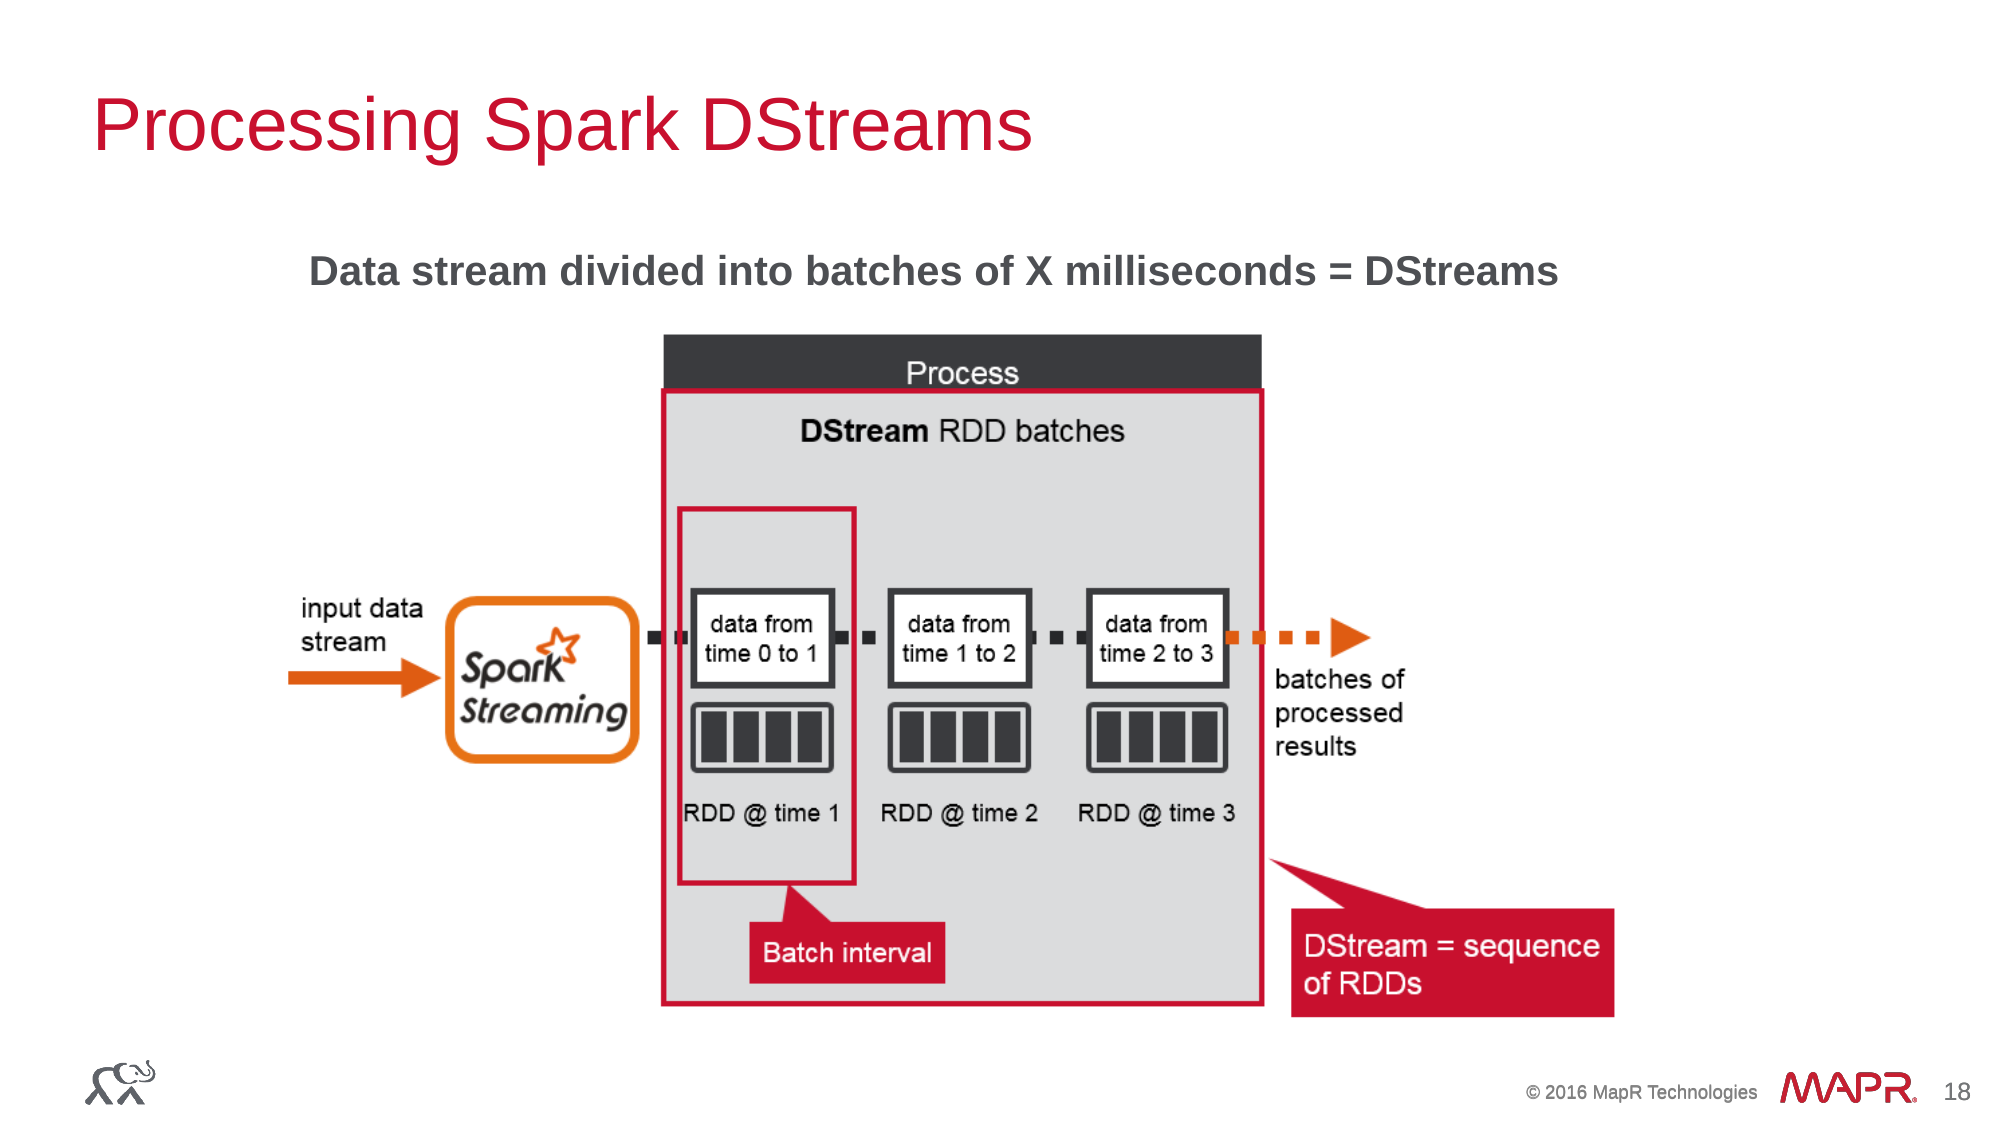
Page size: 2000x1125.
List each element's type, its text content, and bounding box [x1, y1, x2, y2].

title Processing Spark DStreams [72, 45, 1872, 197]
text_box Data stream divided into batches of X milliseconds = DStreams [293, 236, 1589, 302]
picture [75, 1038, 167, 1125]
picture [278, 327, 1628, 1024]
